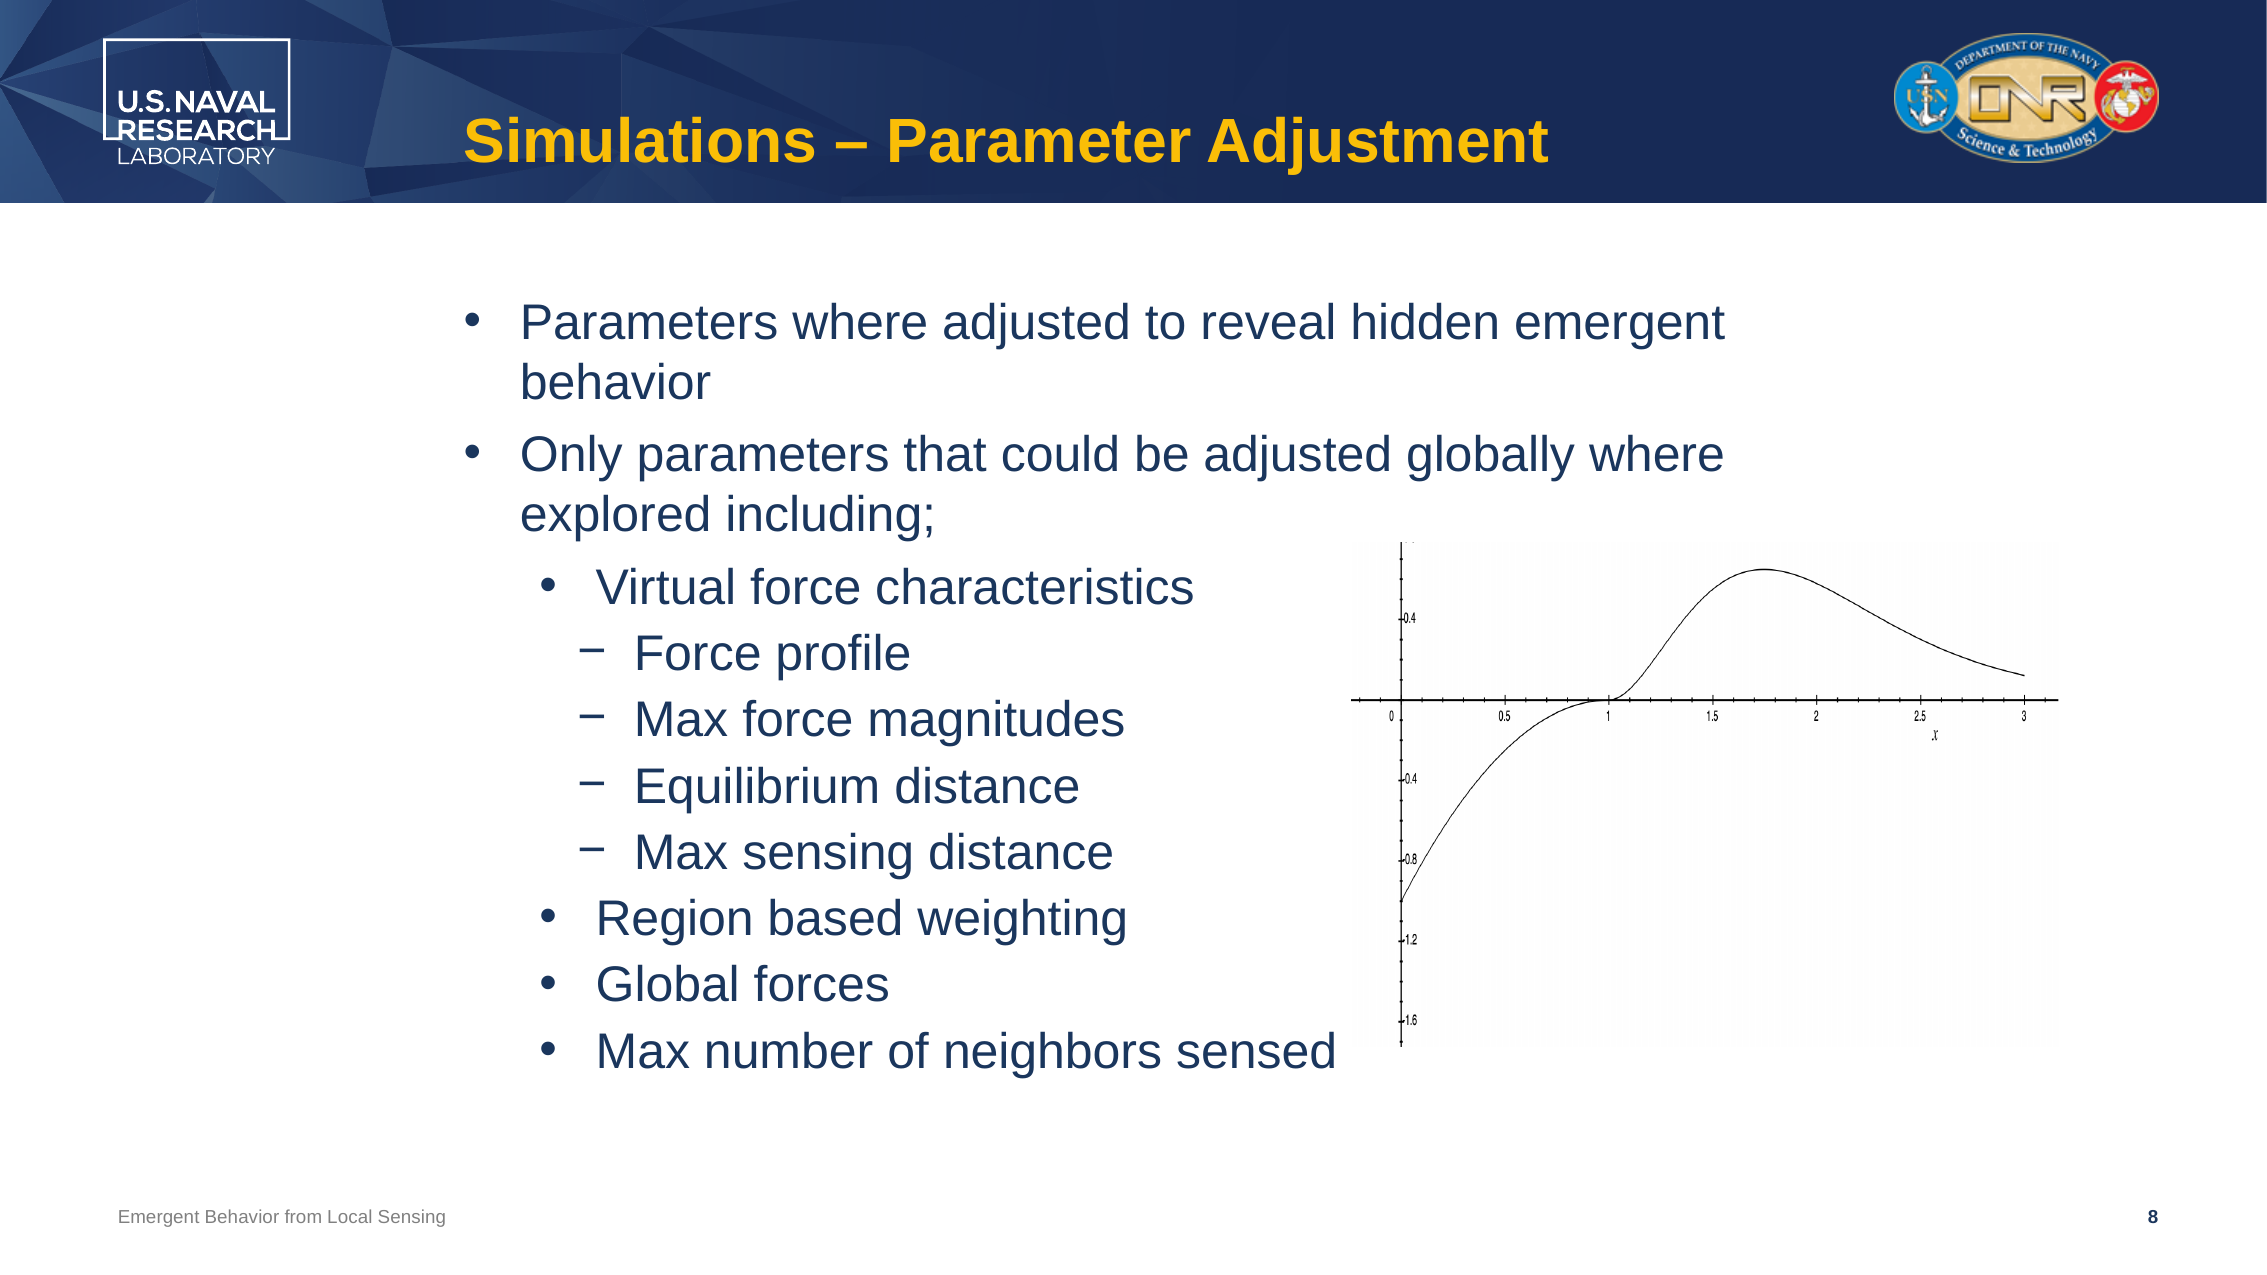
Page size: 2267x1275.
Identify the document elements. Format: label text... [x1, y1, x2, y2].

footer Emergent Behavior from Local Sensing [103, 1181, 868, 1250]
picture [0, 0, 2267, 203]
list Parameters where adjusted to reveal hidden emergent behavior Only parameters that could be adjusted globally where explored including; Virtual force characteristics Force profile Max force magnitudes Equilibrium distance Max sensing distance Region based weighting Global forces Max number of neighbors sensed [463, 289, 1824, 1152]
slide_number 8 [1648, 1181, 2159, 1250]
picture [1351, 542, 2059, 1047]
title Simulations – Parameter Adjustment [463, 104, 2113, 180]
